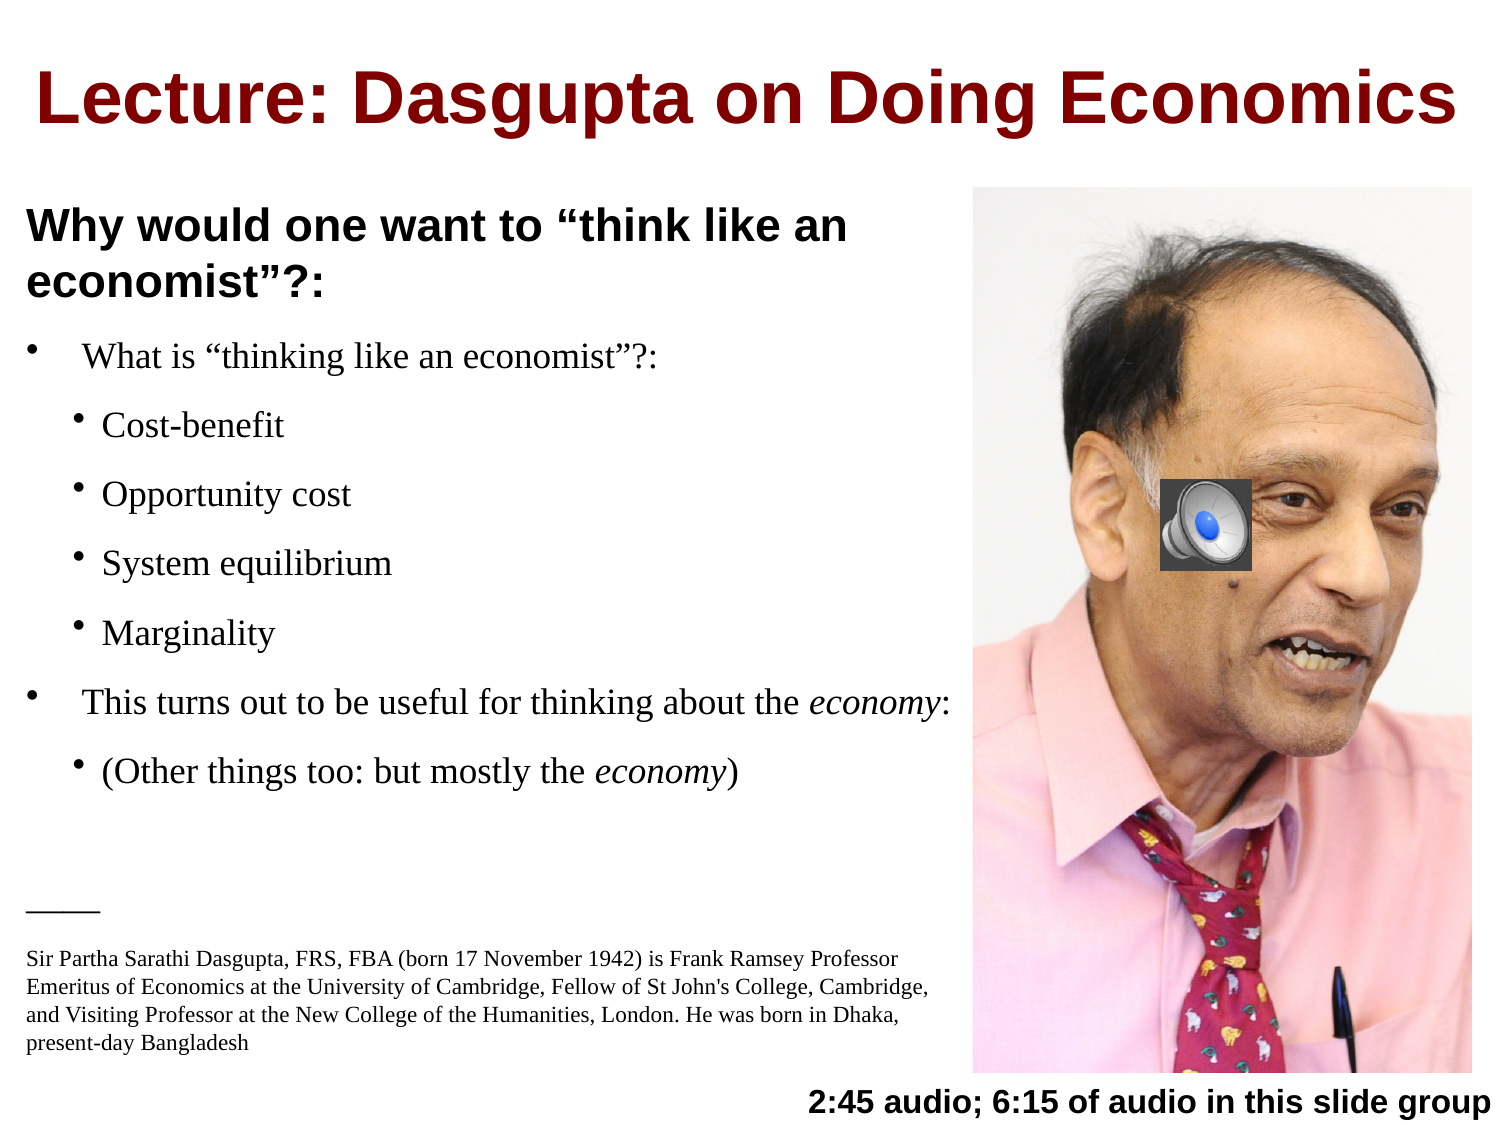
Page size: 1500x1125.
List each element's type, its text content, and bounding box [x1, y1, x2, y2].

title Lecture: Dasgupta on Doing Economics [17, 0, 1478, 188]
text_box 2:45 audio; 6:15 of audio in this slide group [718, 1072, 1500, 1125]
picture [972, 187, 1472, 1074]
text_box Why would one want to “think like an economist”?: What is “thinking like an economist”?: Cost-benefit Opportunity cost System equilibrium Marginality This turns out to be useful for thinking about the economy: (Other things too: but mostly the economy) —— Sir Partha Sarathi Dasgupta, FRS, FBA (born 17 November 1942) is Frank Ramsey Professor Emeritus of Economics at the University of Cambridge, Fellow of St John's College, Cambridge, and Visiting Professor at the New College of the Humanities, London. He was born in Dhaka, present-day Bangladesh [18, 187, 972, 1073]
